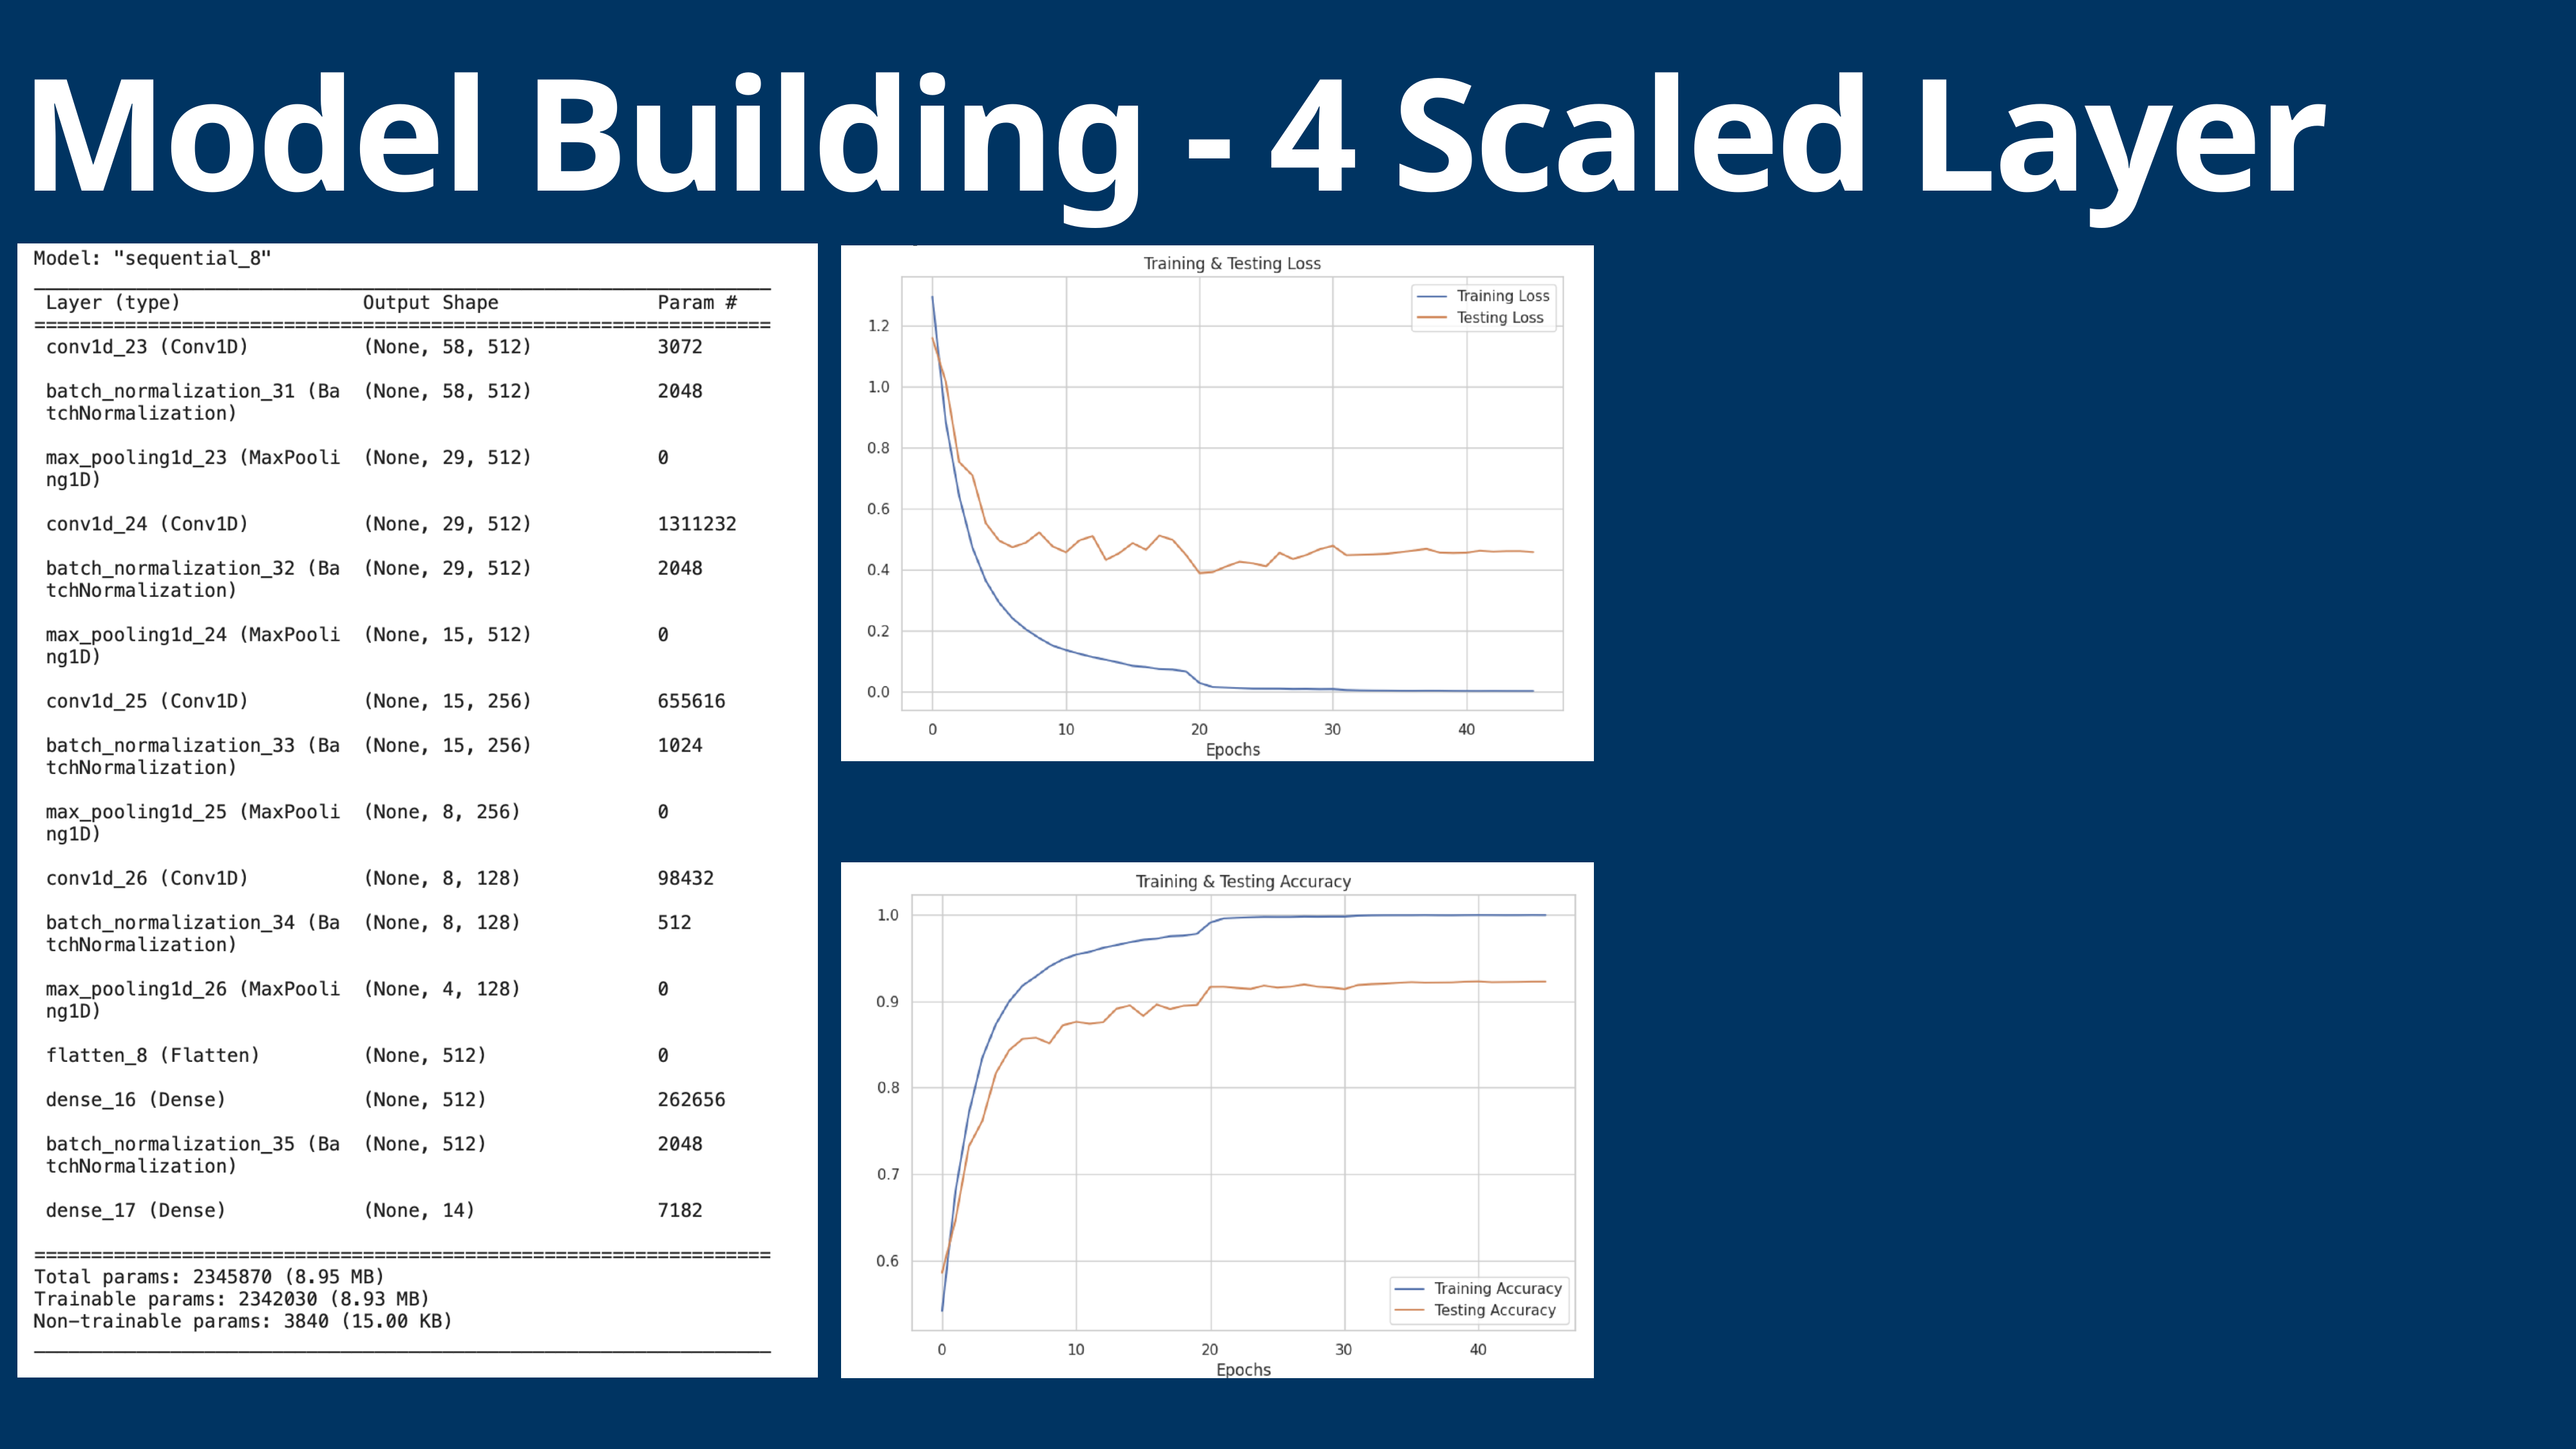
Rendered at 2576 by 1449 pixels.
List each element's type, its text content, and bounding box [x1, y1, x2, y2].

picture [17, 243, 818, 1378]
picture [840, 862, 1594, 1378]
title Model Building - 4 Scaled Layer [15, 0, 2338, 392]
picture [840, 245, 1594, 761]
